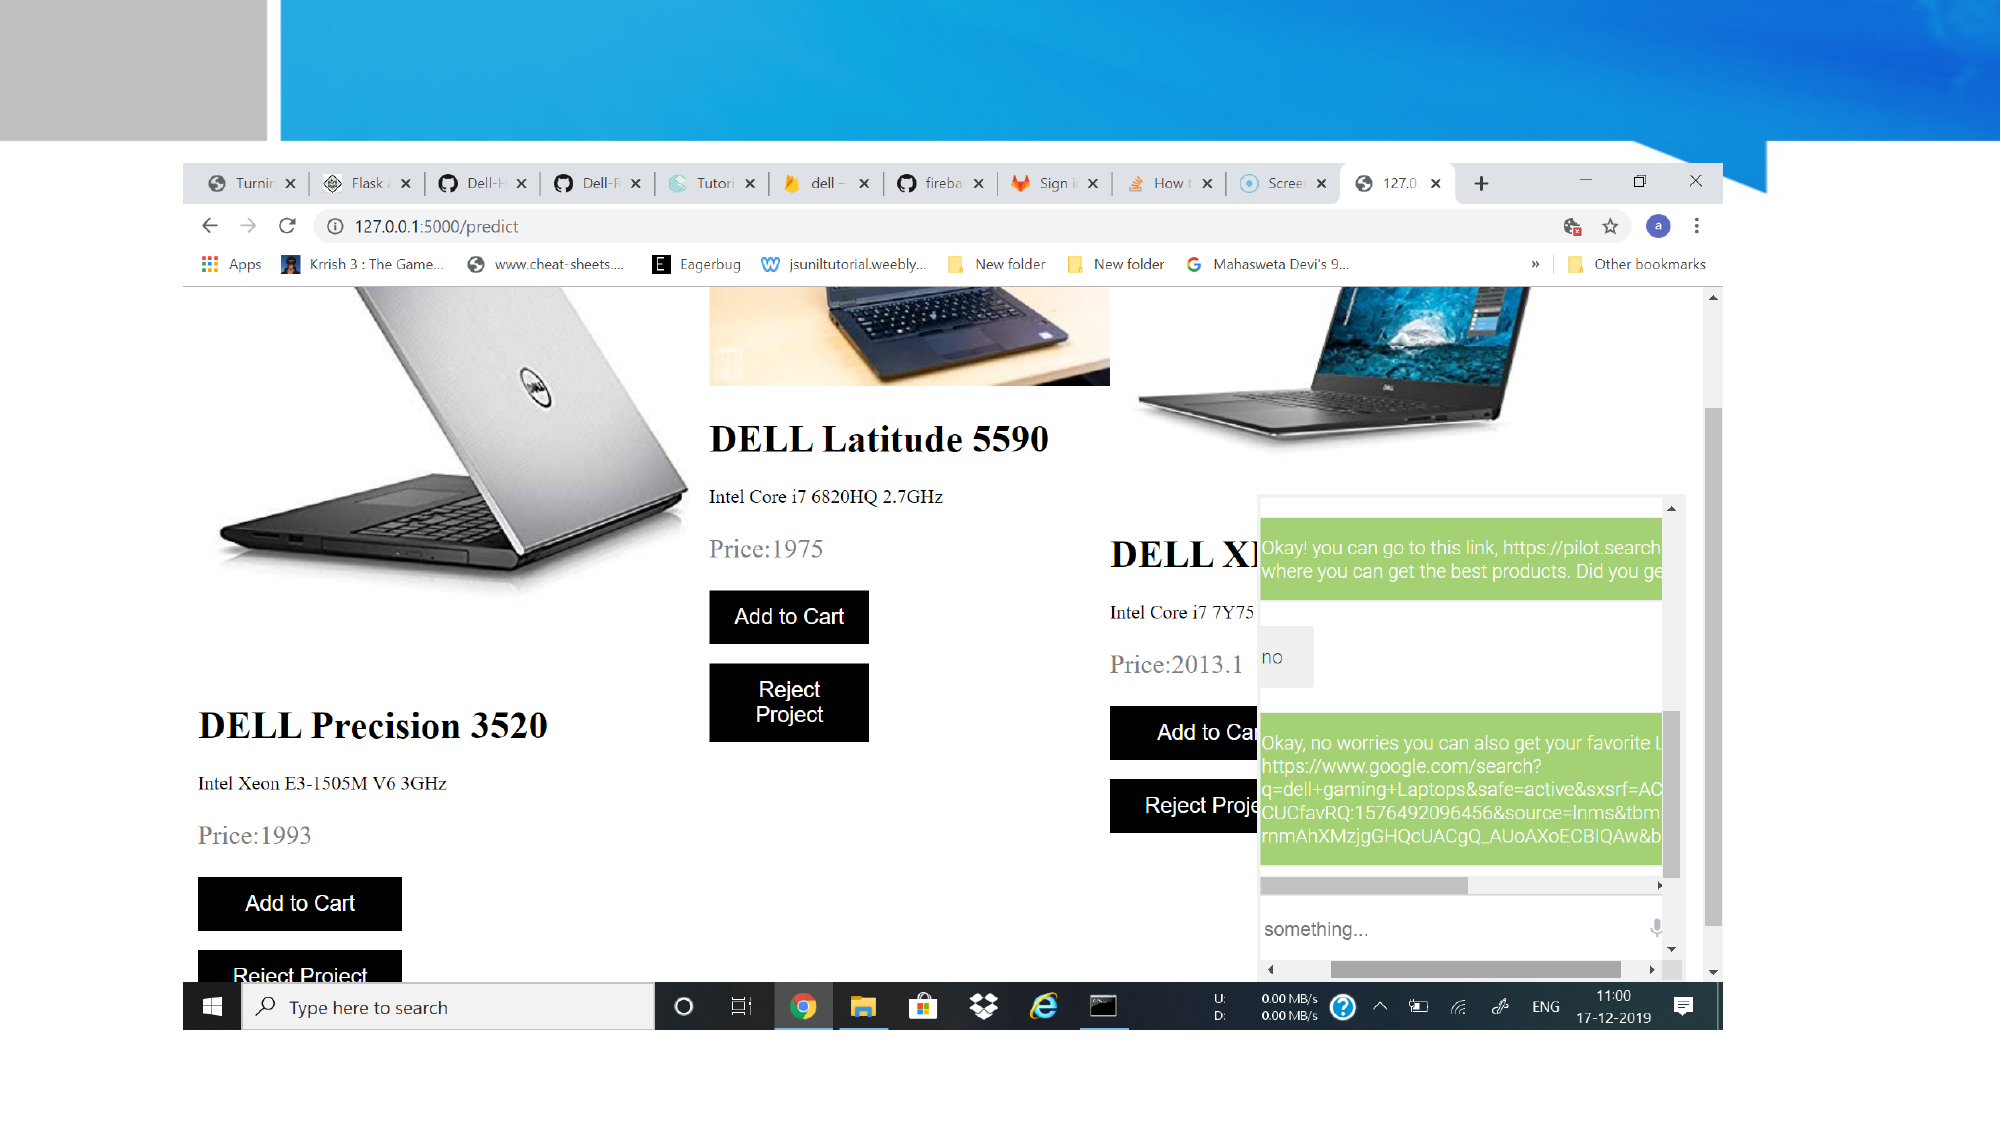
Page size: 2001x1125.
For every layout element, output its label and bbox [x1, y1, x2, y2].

picture [0, 0, 2000, 1125]
list [183, 163, 1723, 1030]
